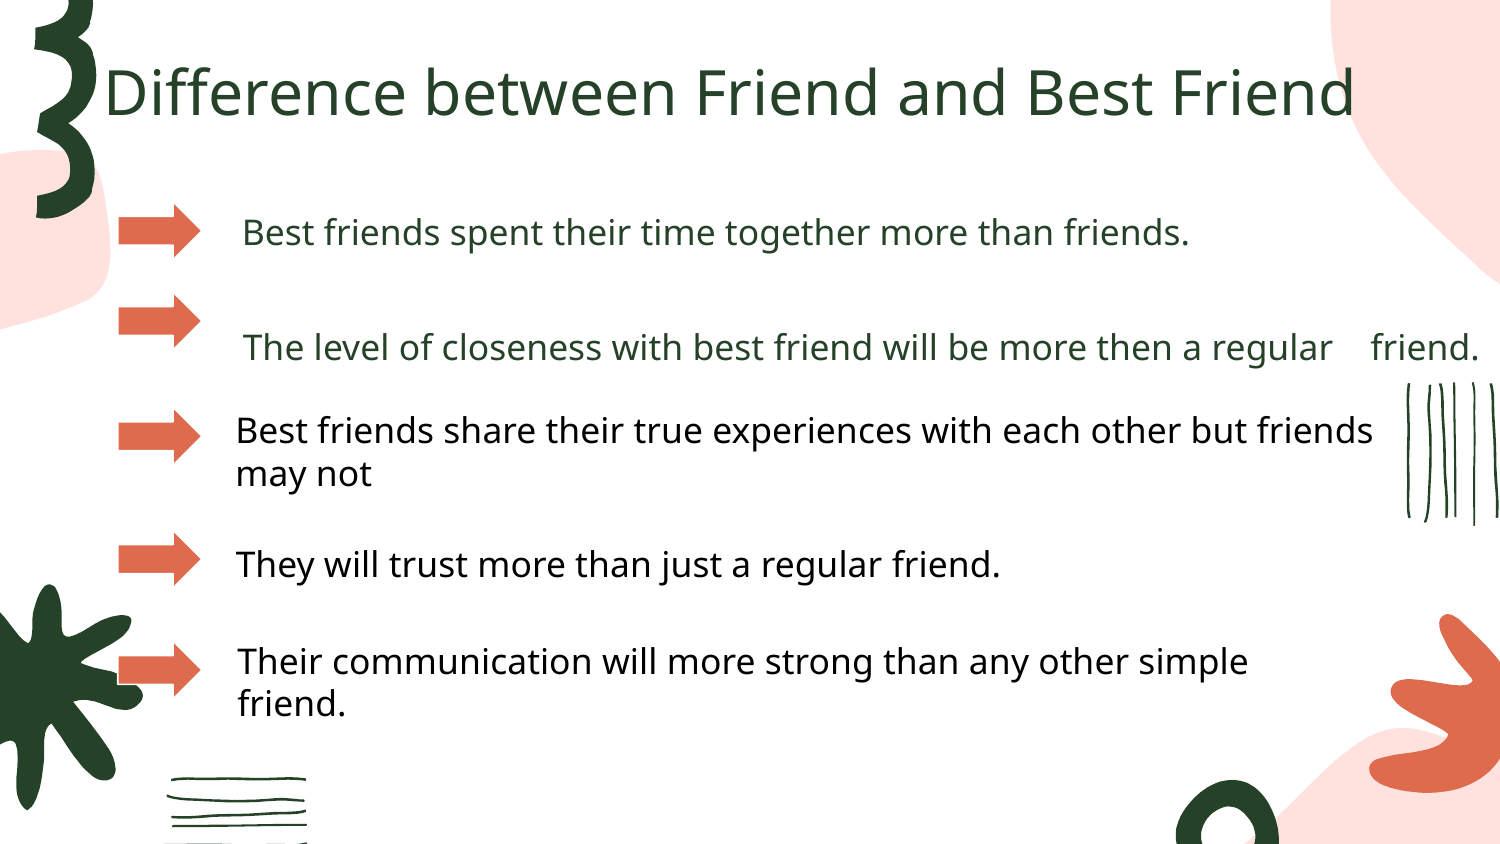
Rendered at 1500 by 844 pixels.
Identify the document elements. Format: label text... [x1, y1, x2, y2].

text_box They will trust more than just a regular friend. [220, 527, 1305, 600]
text_box [117, 530, 202, 589]
text_box [117, 641, 202, 699]
text_box Their communication will more strong than any other simple friend. [222, 623, 1337, 739]
text_box [117, 292, 202, 350]
text_box Best friends share their true experiences with each other but friends may not [220, 393, 1394, 509]
subtitle Best friends spent their time together more than friends. [226, 159, 1383, 303]
text_box [117, 407, 202, 466]
subtitle The level of closeness with best friend will be more then a regular friend. [227, 274, 1500, 418]
text_box [117, 201, 202, 260]
title Difference between Friend and Best Friend [88, 37, 1500, 132]
